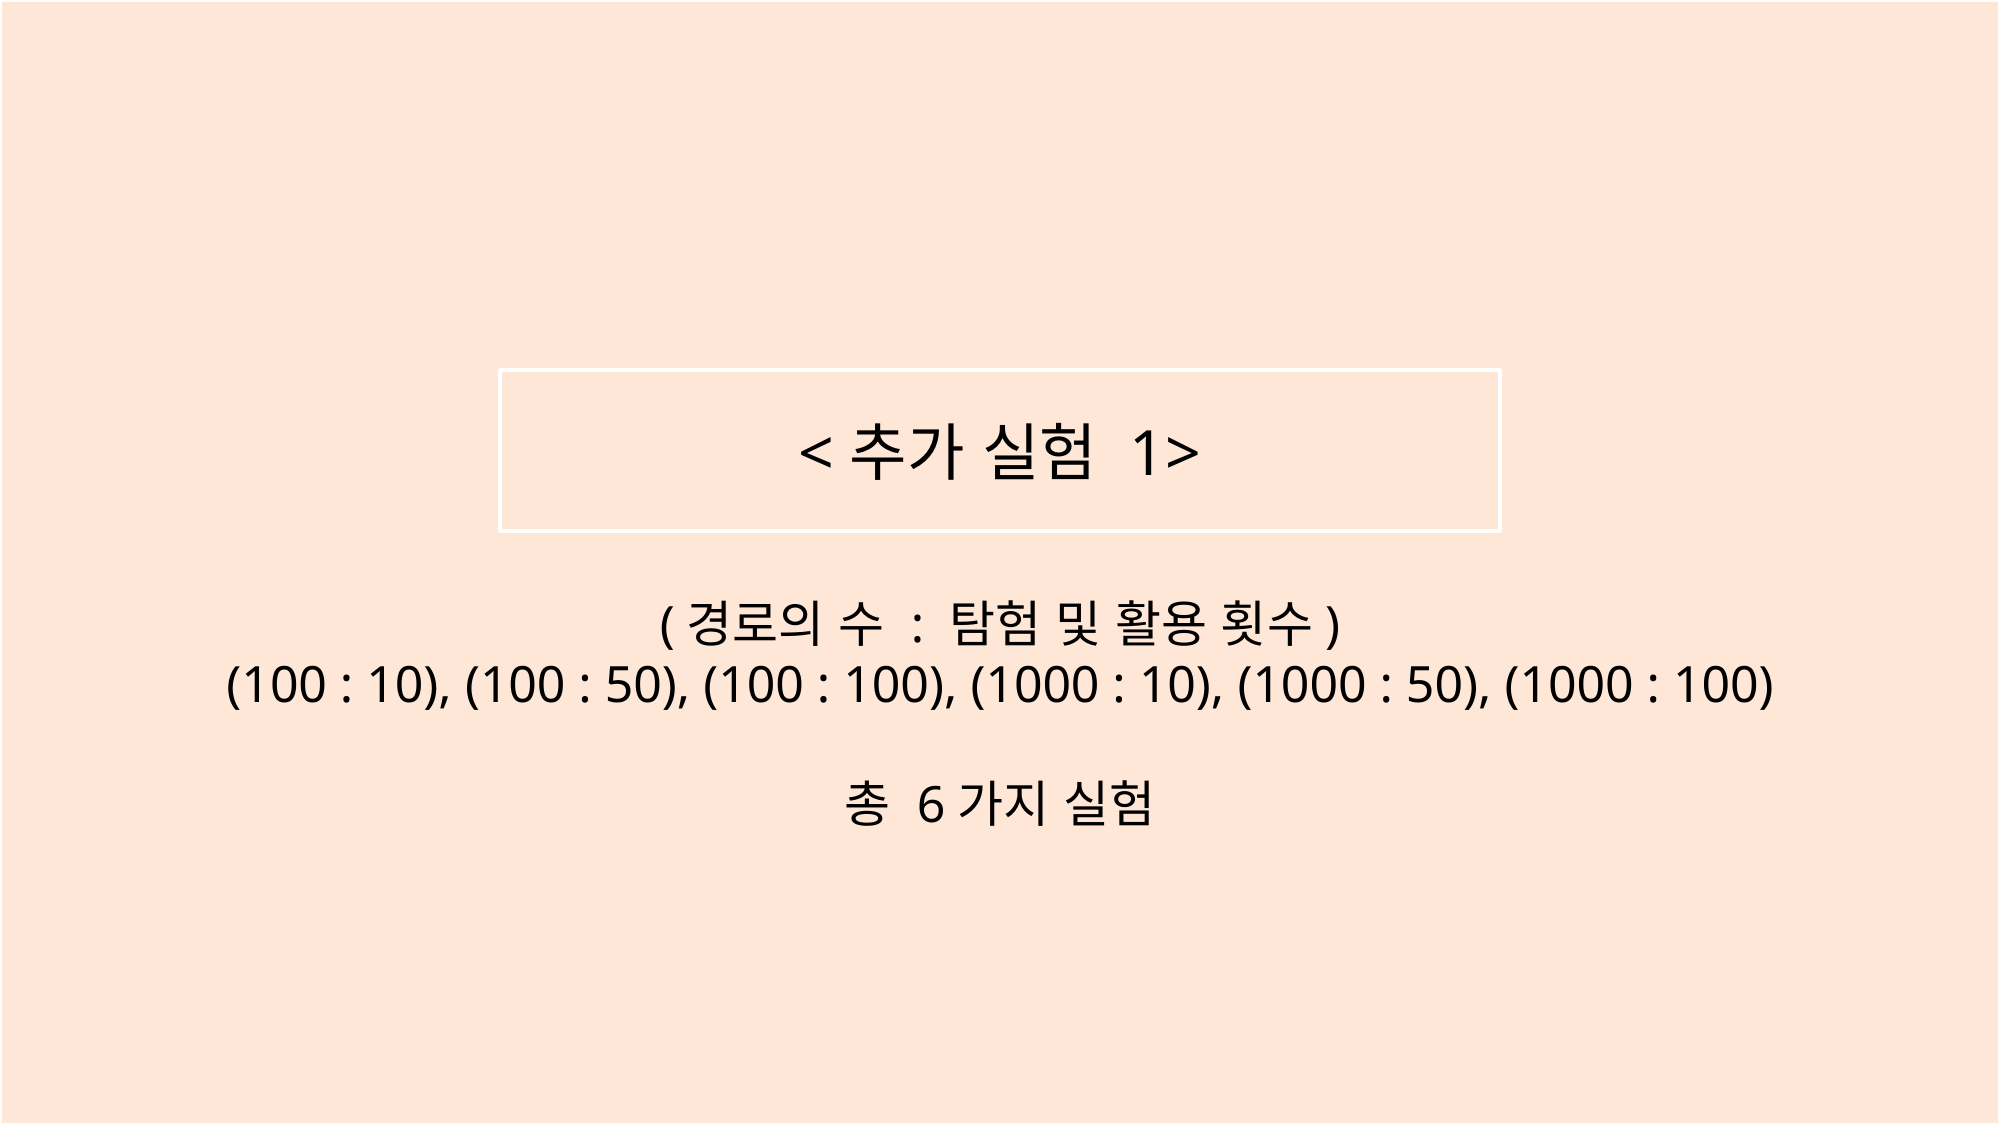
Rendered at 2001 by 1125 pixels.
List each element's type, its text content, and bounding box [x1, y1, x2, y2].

text_box <추가 실험 1> [498, 368, 1502, 533]
text_box (경로의 수 : 탐험 및 활용 횟수) (100 : 10), (100 : 50), (100 : 100), (1000 : 10), (1000 : 50), (1000 : 100) 총 6가지 실험 [0, 0, 2000, 1125]
